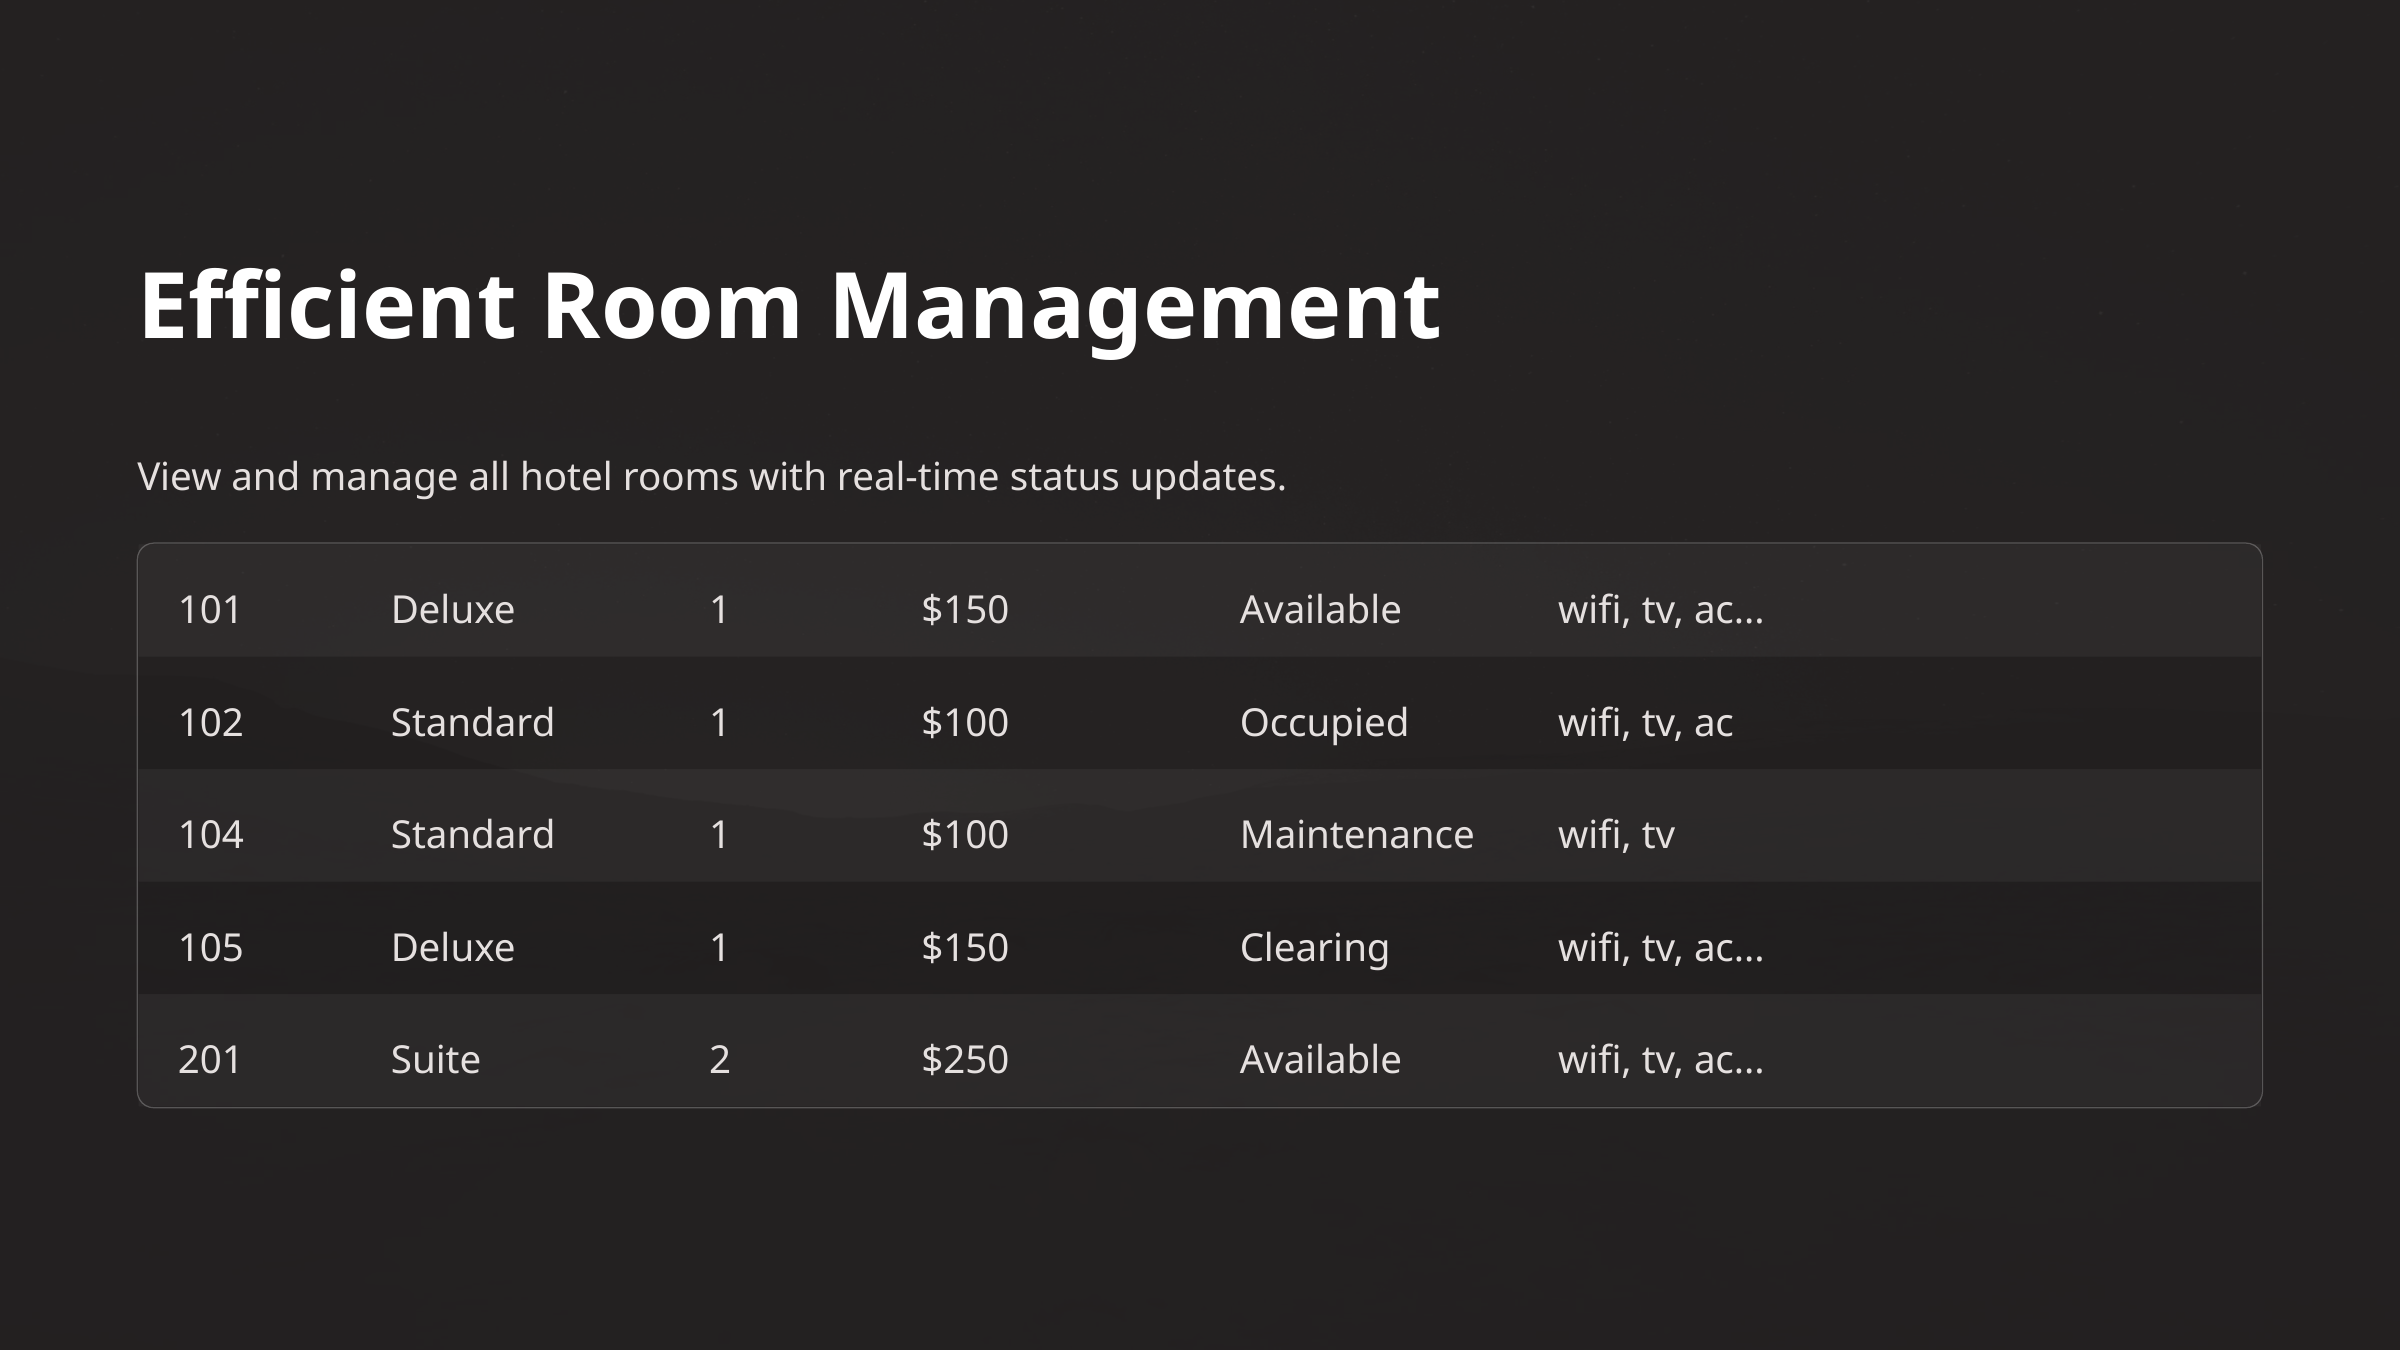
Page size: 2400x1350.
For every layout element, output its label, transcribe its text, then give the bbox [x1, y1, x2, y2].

text_box Efficient Room Management [137, 242, 1359, 358]
text_box Deluxe [390, 906, 630, 970]
text_box [138, 544, 2262, 656]
text_box $100 [921, 681, 1161, 745]
text_box 2 [709, 1018, 842, 1082]
text_box Maintenance [1239, 793, 1479, 857]
text_box $100 [921, 793, 1161, 857]
text_box wifi, tv, ac... [1558, 1018, 2222, 1082]
text_box Occupied [1239, 681, 1479, 745]
text_box wifi, tv, ac [1558, 681, 2222, 745]
text_box wifi, tv, ac... [1558, 906, 2222, 970]
text_box 201 [177, 1018, 311, 1082]
text_box wifi, tv [1558, 793, 2222, 857]
text_box 1 [709, 681, 842, 745]
text_box 105 [177, 906, 311, 970]
text_box 104 [177, 793, 311, 857]
text_box View and manage all hotel rooms with real-time status updates. [137, 436, 2263, 499]
text_box Standard [390, 793, 630, 857]
text_box 1 [709, 569, 842, 632]
text_box $150 [921, 569, 1161, 632]
text_box [138, 881, 2262, 994]
text_box $150 [921, 906, 1161, 970]
text_box [138, 769, 2262, 881]
text_box Suite [390, 1018, 630, 1082]
text_box Available [1239, 1018, 1479, 1082]
text_box [138, 994, 2262, 1107]
text_box Standard [390, 681, 630, 745]
text_box [138, 656, 2262, 769]
text_box 102 [177, 681, 311, 745]
text_box 101 [177, 569, 311, 632]
text_box 1 [709, 906, 842, 970]
text_box Clearing [1239, 906, 1479, 970]
text_box Deluxe [390, 569, 630, 632]
text_box $250 [921, 1018, 1161, 1082]
text_box Available [1239, 569, 1479, 632]
text_box 1 [709, 793, 842, 857]
text_box wifi, tv, ac... [1558, 569, 2222, 632]
